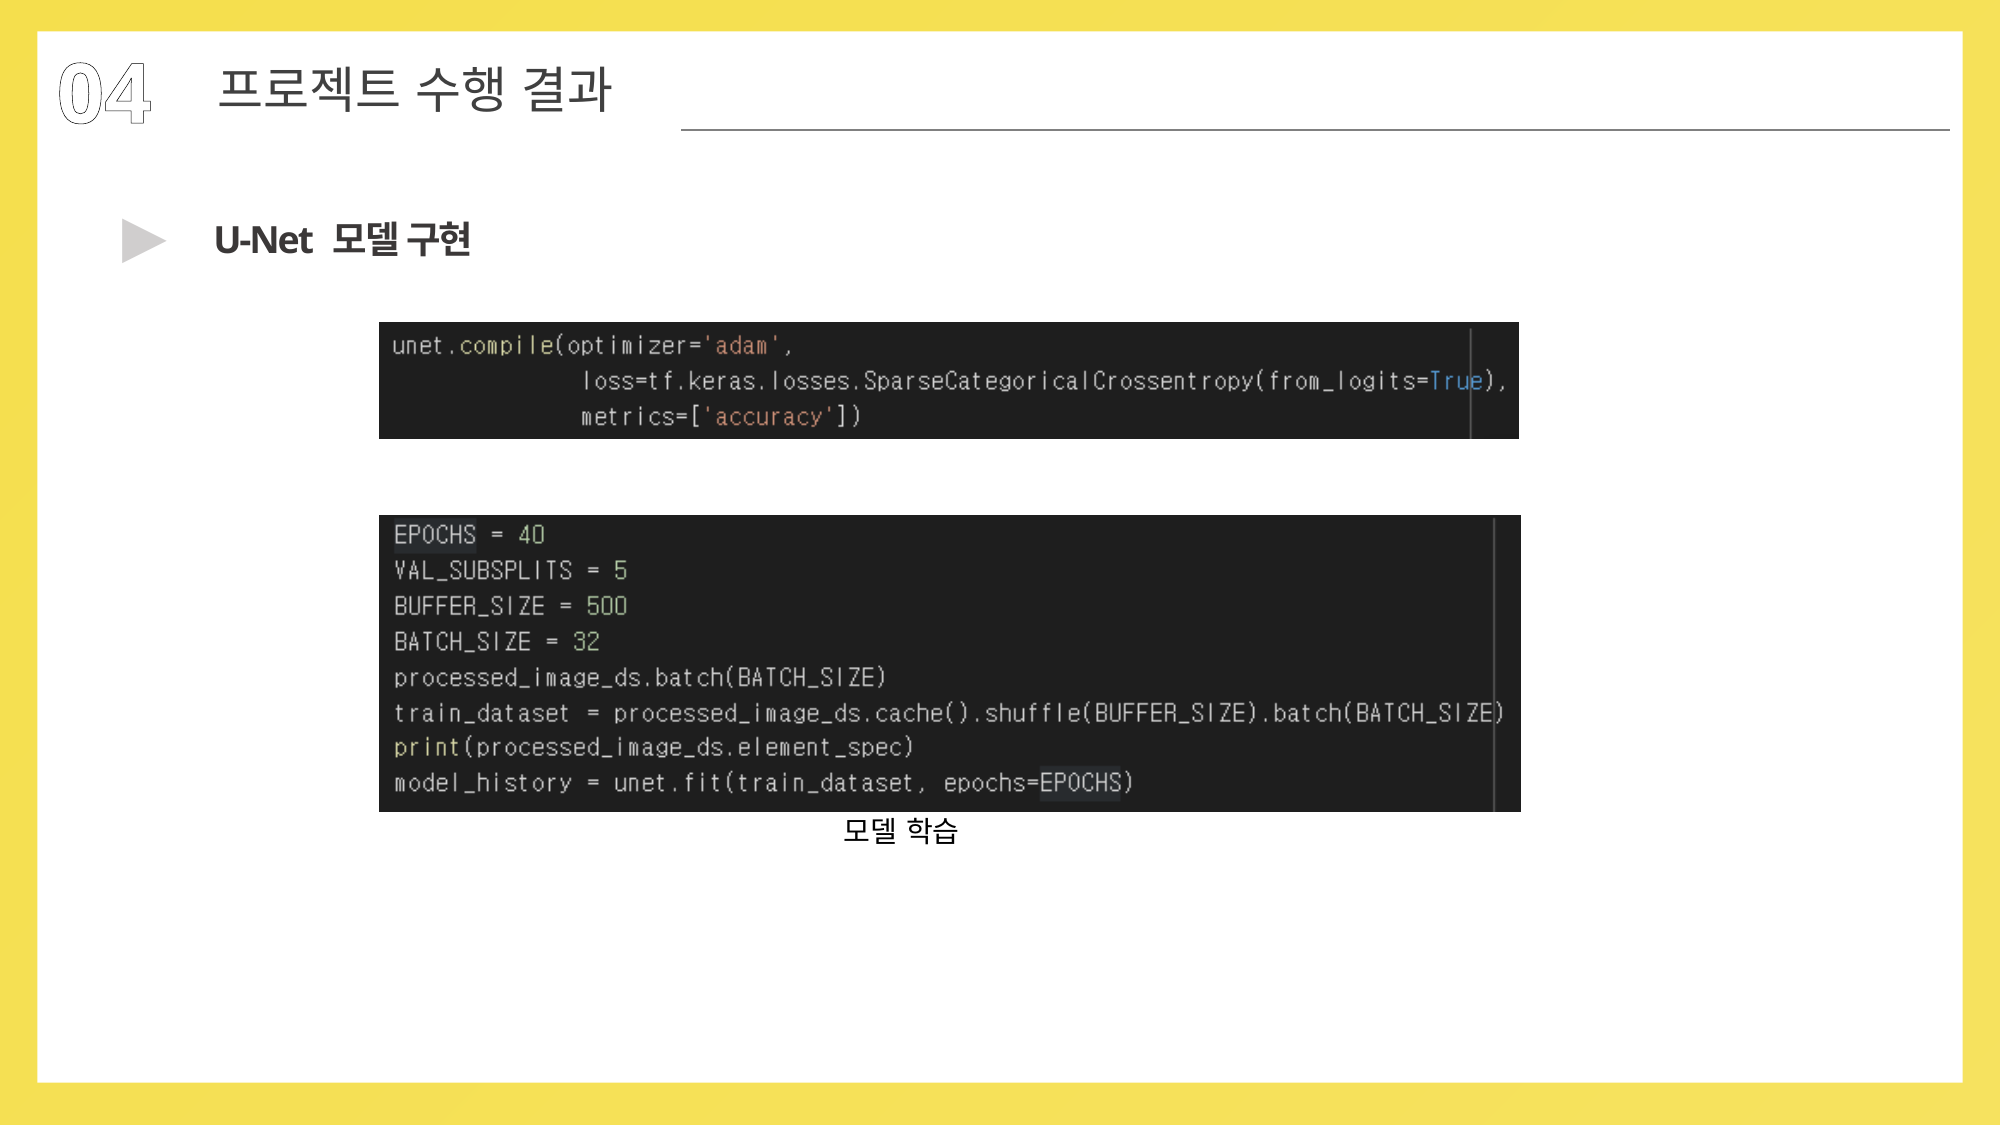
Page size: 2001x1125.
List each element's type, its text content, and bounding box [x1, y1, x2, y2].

text_box U-Net 모델 구현 [198, 208, 1651, 313]
picture [379, 322, 1519, 439]
text_box 모델 학습 [828, 812, 1089, 864]
text_box ▶ [107, 190, 190, 276]
picture [379, 515, 1521, 812]
text_box 프로젝트 수행 결과 [203, 51, 629, 127]
text_box [36, 30, 1964, 1084]
text_box 04 [41, 32, 233, 148]
